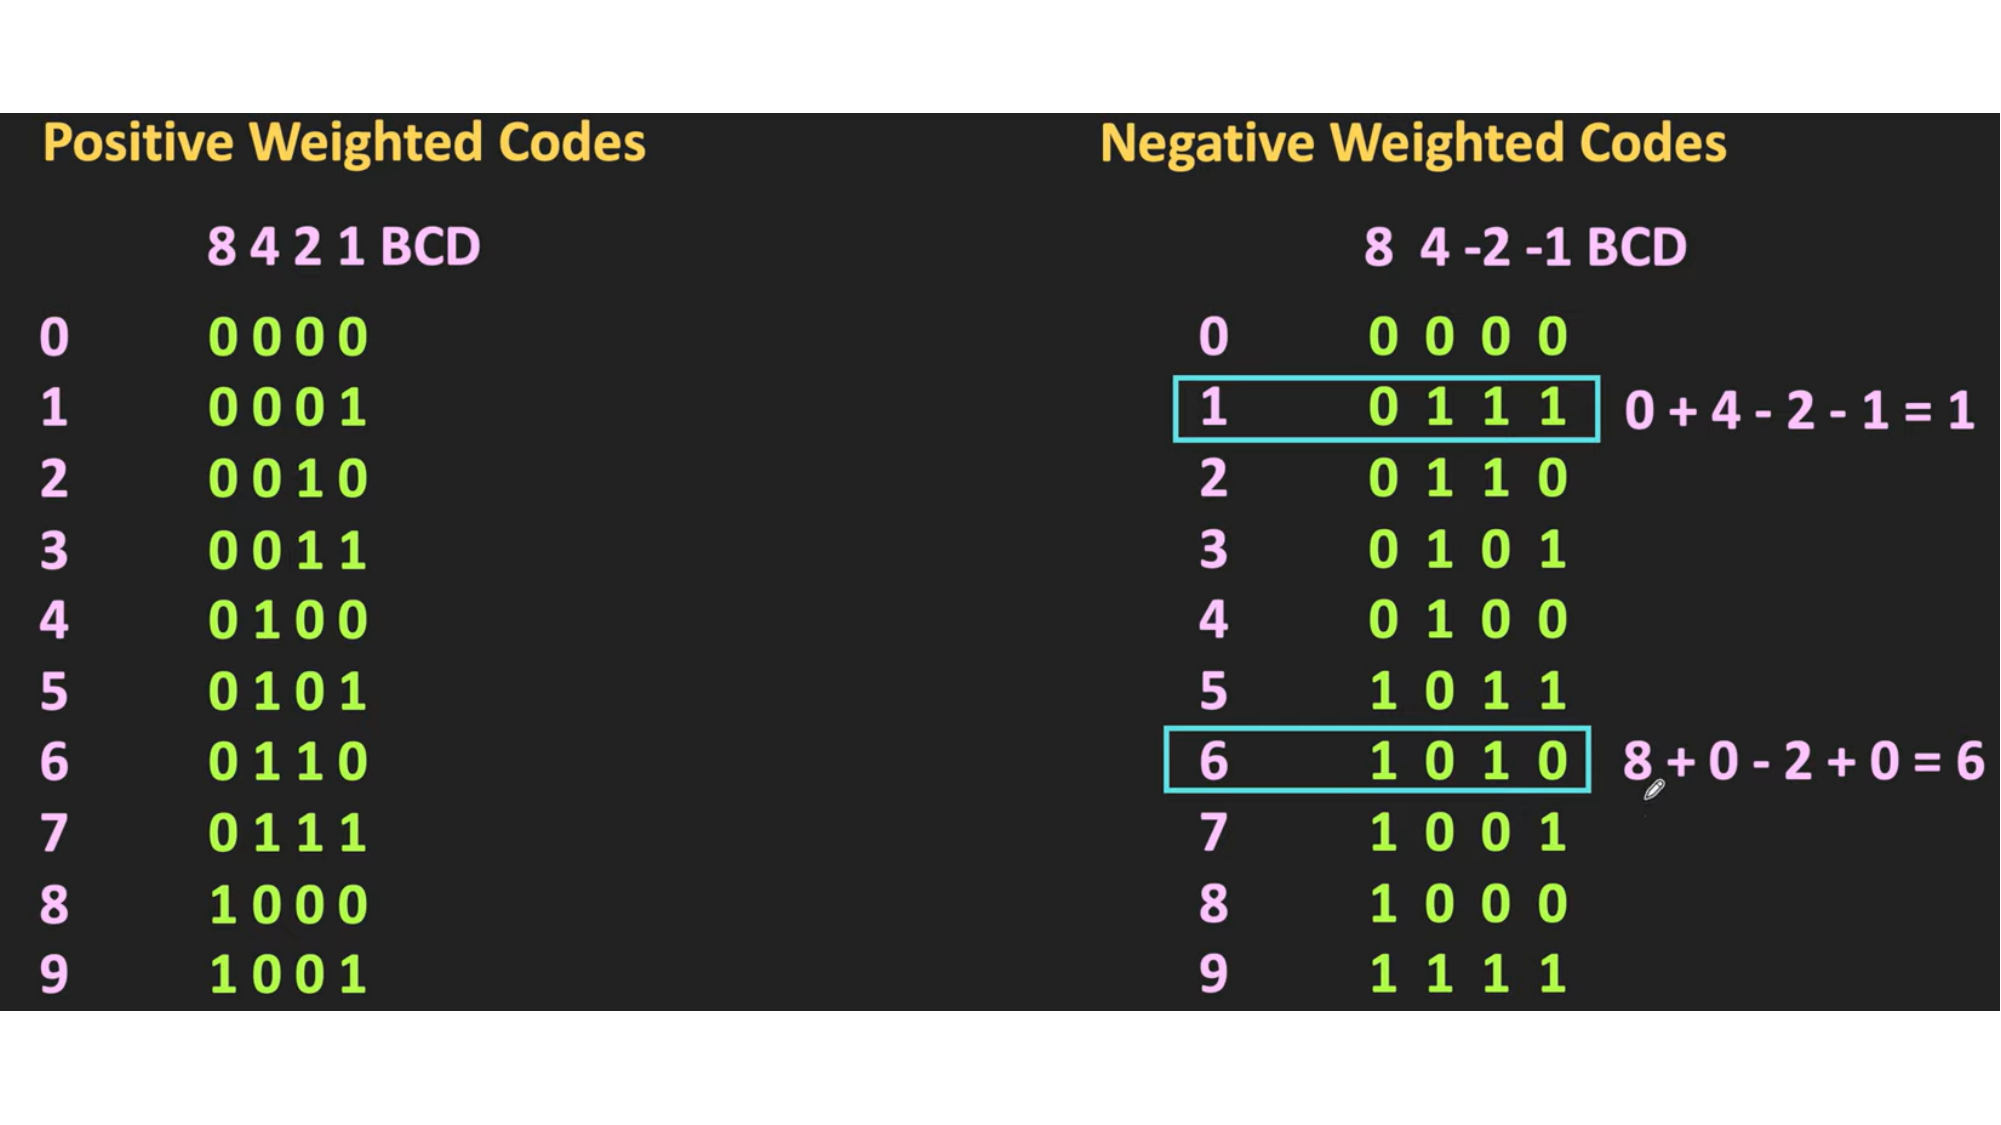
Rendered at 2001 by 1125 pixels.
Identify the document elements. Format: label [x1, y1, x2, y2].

picture [0, 113, 2000, 1011]
